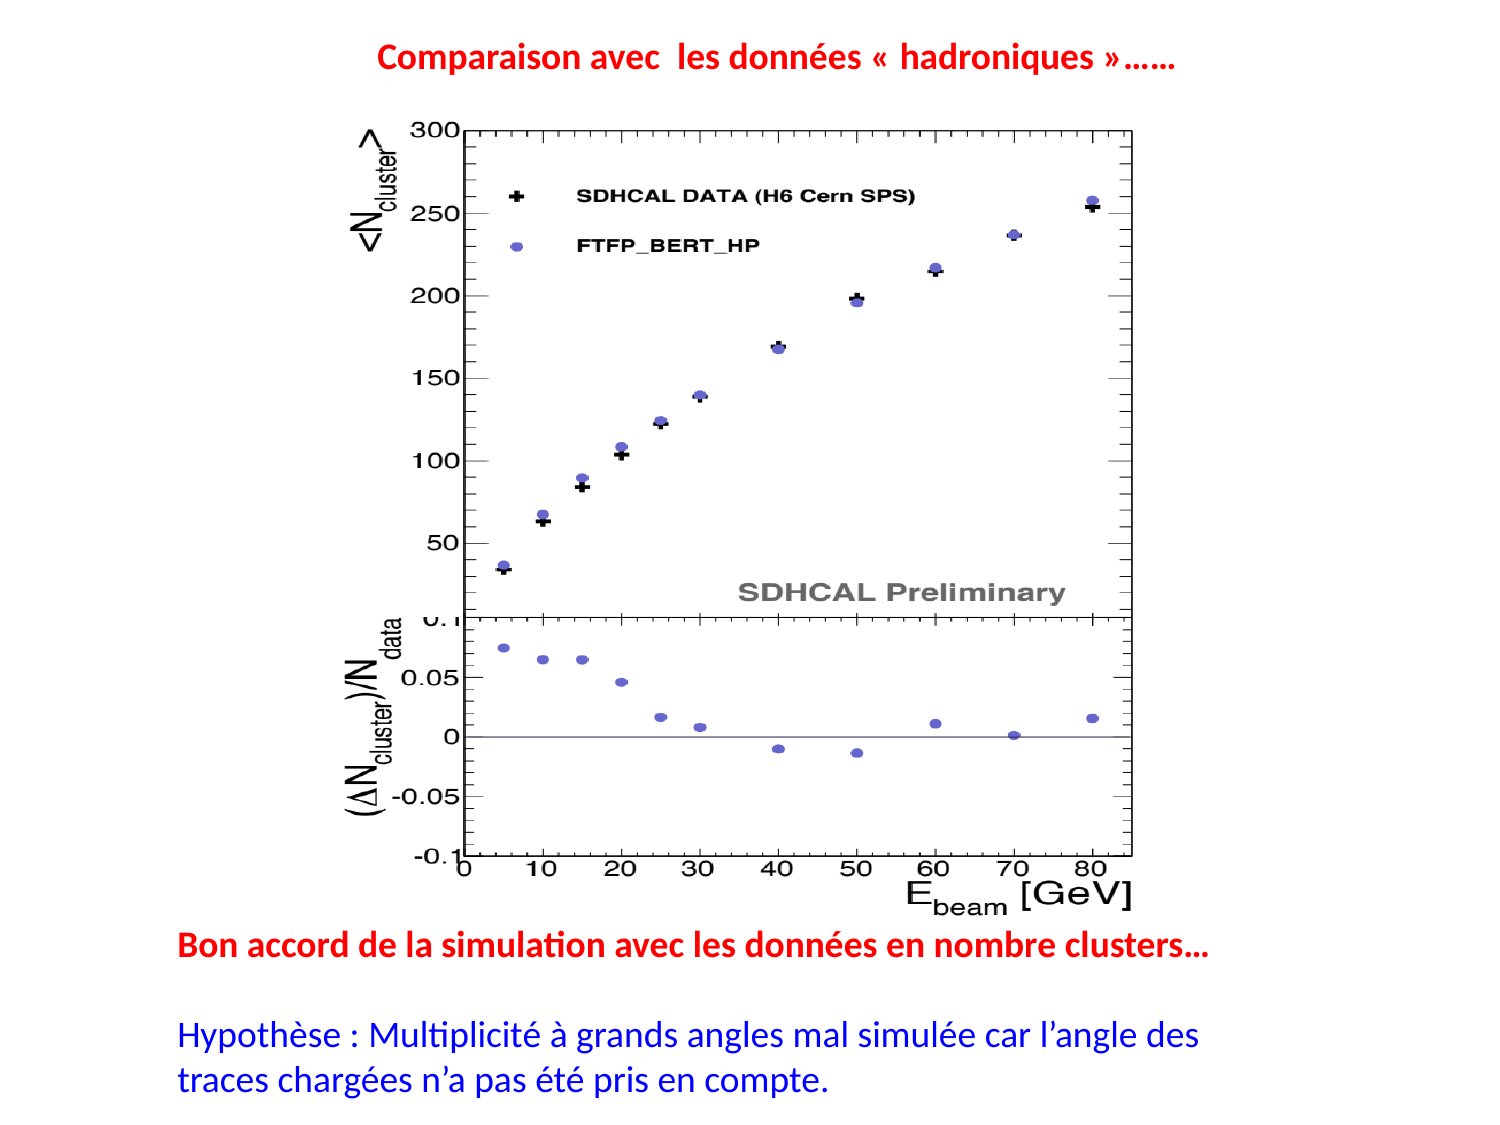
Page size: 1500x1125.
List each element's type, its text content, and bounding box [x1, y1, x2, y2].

text_box Bon accord de la simulation avec les données en nombre clusters… Hypothèse : Multiplicité à grands angles mal simulée car l’angle des traces chargées n’a pas été pris en compte. [162, 912, 1238, 1108]
picture [319, 112, 1181, 926]
text_box Comparaison avec les données « hadroniques »…… [362, 24, 1213, 85]
